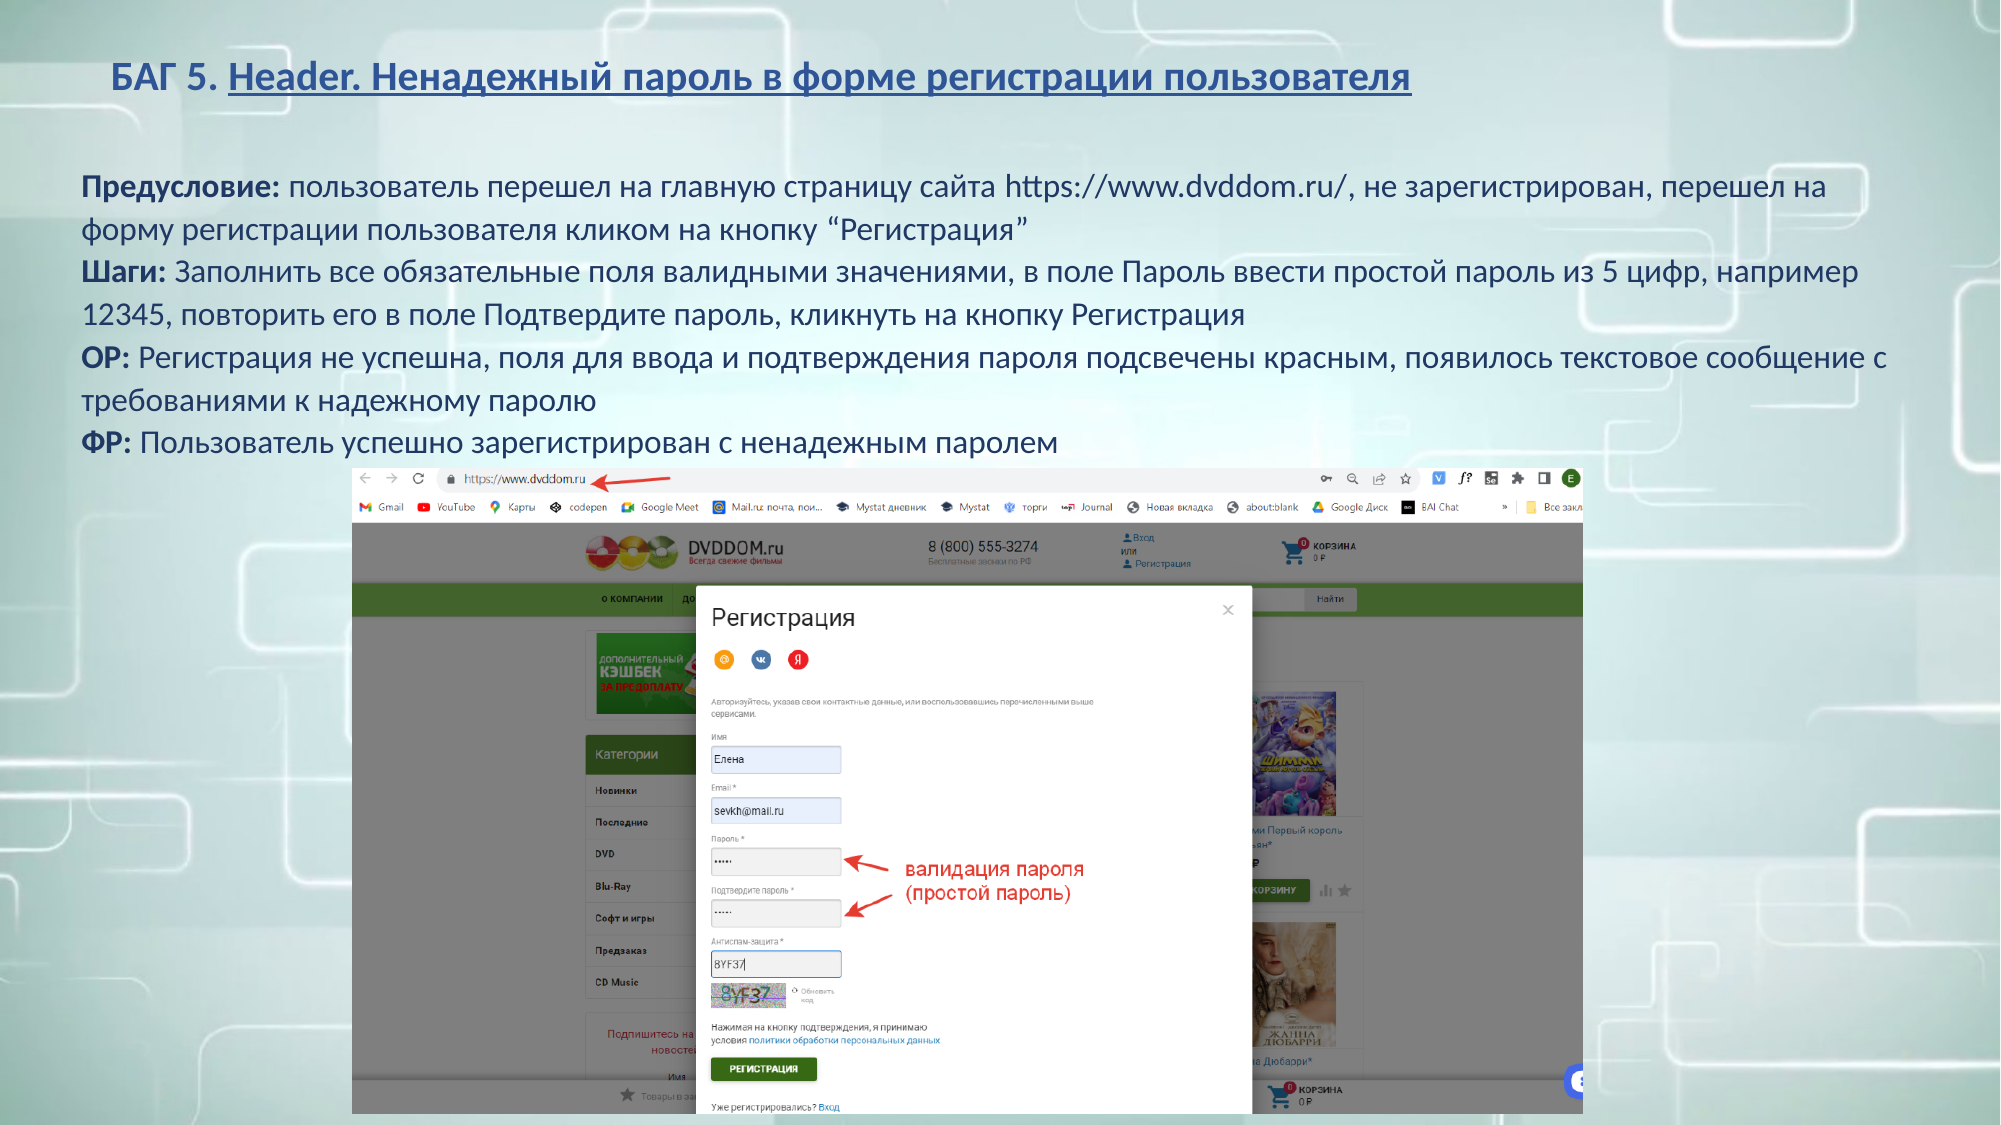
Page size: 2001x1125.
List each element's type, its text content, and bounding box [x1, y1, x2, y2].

picture [0, 0, 2001, 1125]
text_box БАГ 5. Header. Ненадежный пароль в форме регистрации пользователя Предусловие: пользователь перешел на главную страницу сайта https://www.dvddom.ru/, не зарегистрирован, перешел на форму регистрации пользователя кликом на кнопку “Регистрация” Шаги: Заполнить все обязательные поля валидными значениями, в поле Пароль ввести простой пароль из 5 цифр, например 12345, повторить его в поле Подтвердите пароль, кликнуть на кнопку Регистрация ОР: Регистрация не успешна, поля для ввода и подтверждения пароля подсвечены красным, появилось текстовое сообщение с требованиями к надежному паролю ФР: Пользователь успешно зарегистрирован с ненадежным паролем [66, 41, 1934, 516]
